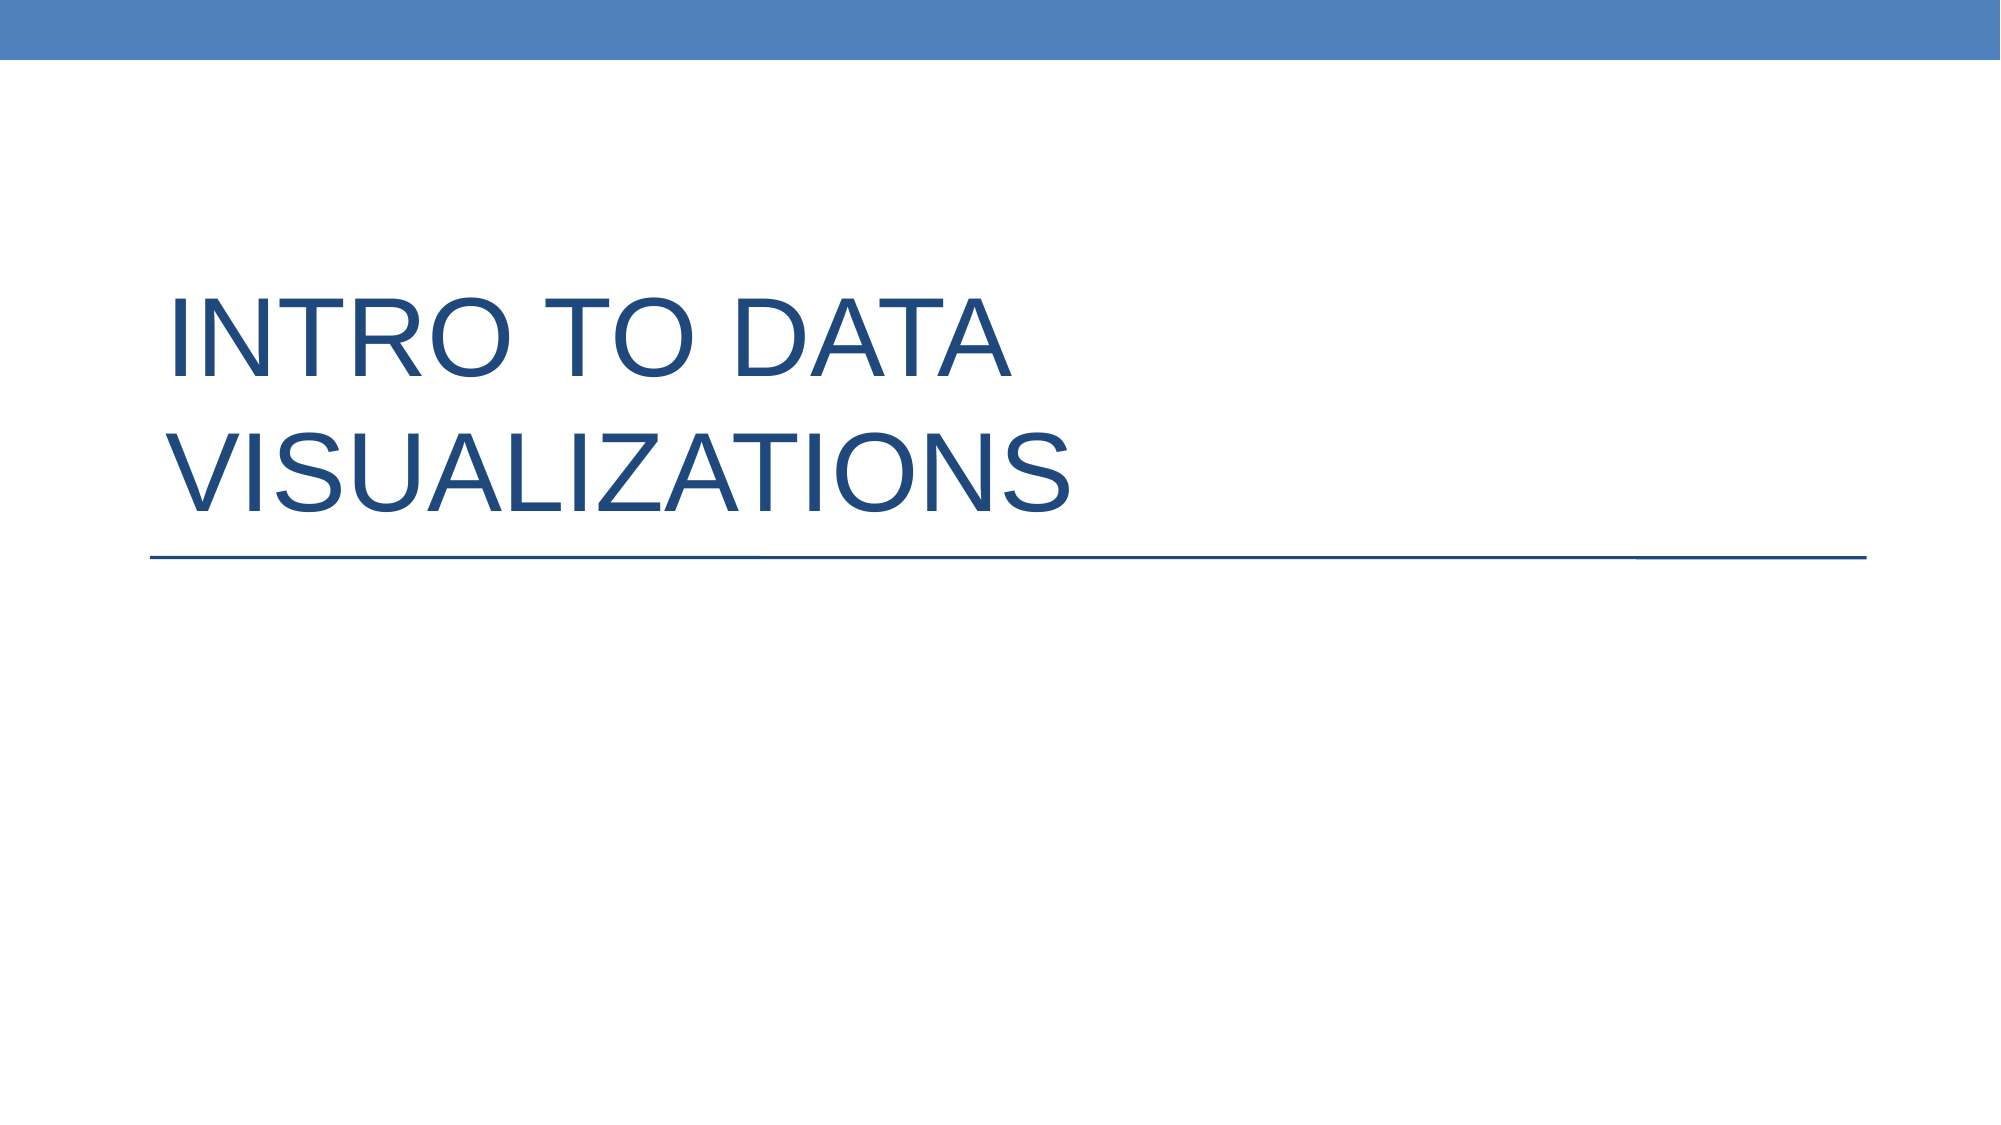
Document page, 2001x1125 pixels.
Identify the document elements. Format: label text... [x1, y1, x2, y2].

title INTRO TO DATA VISUALIZATIONS [150, 224, 1867, 542]
